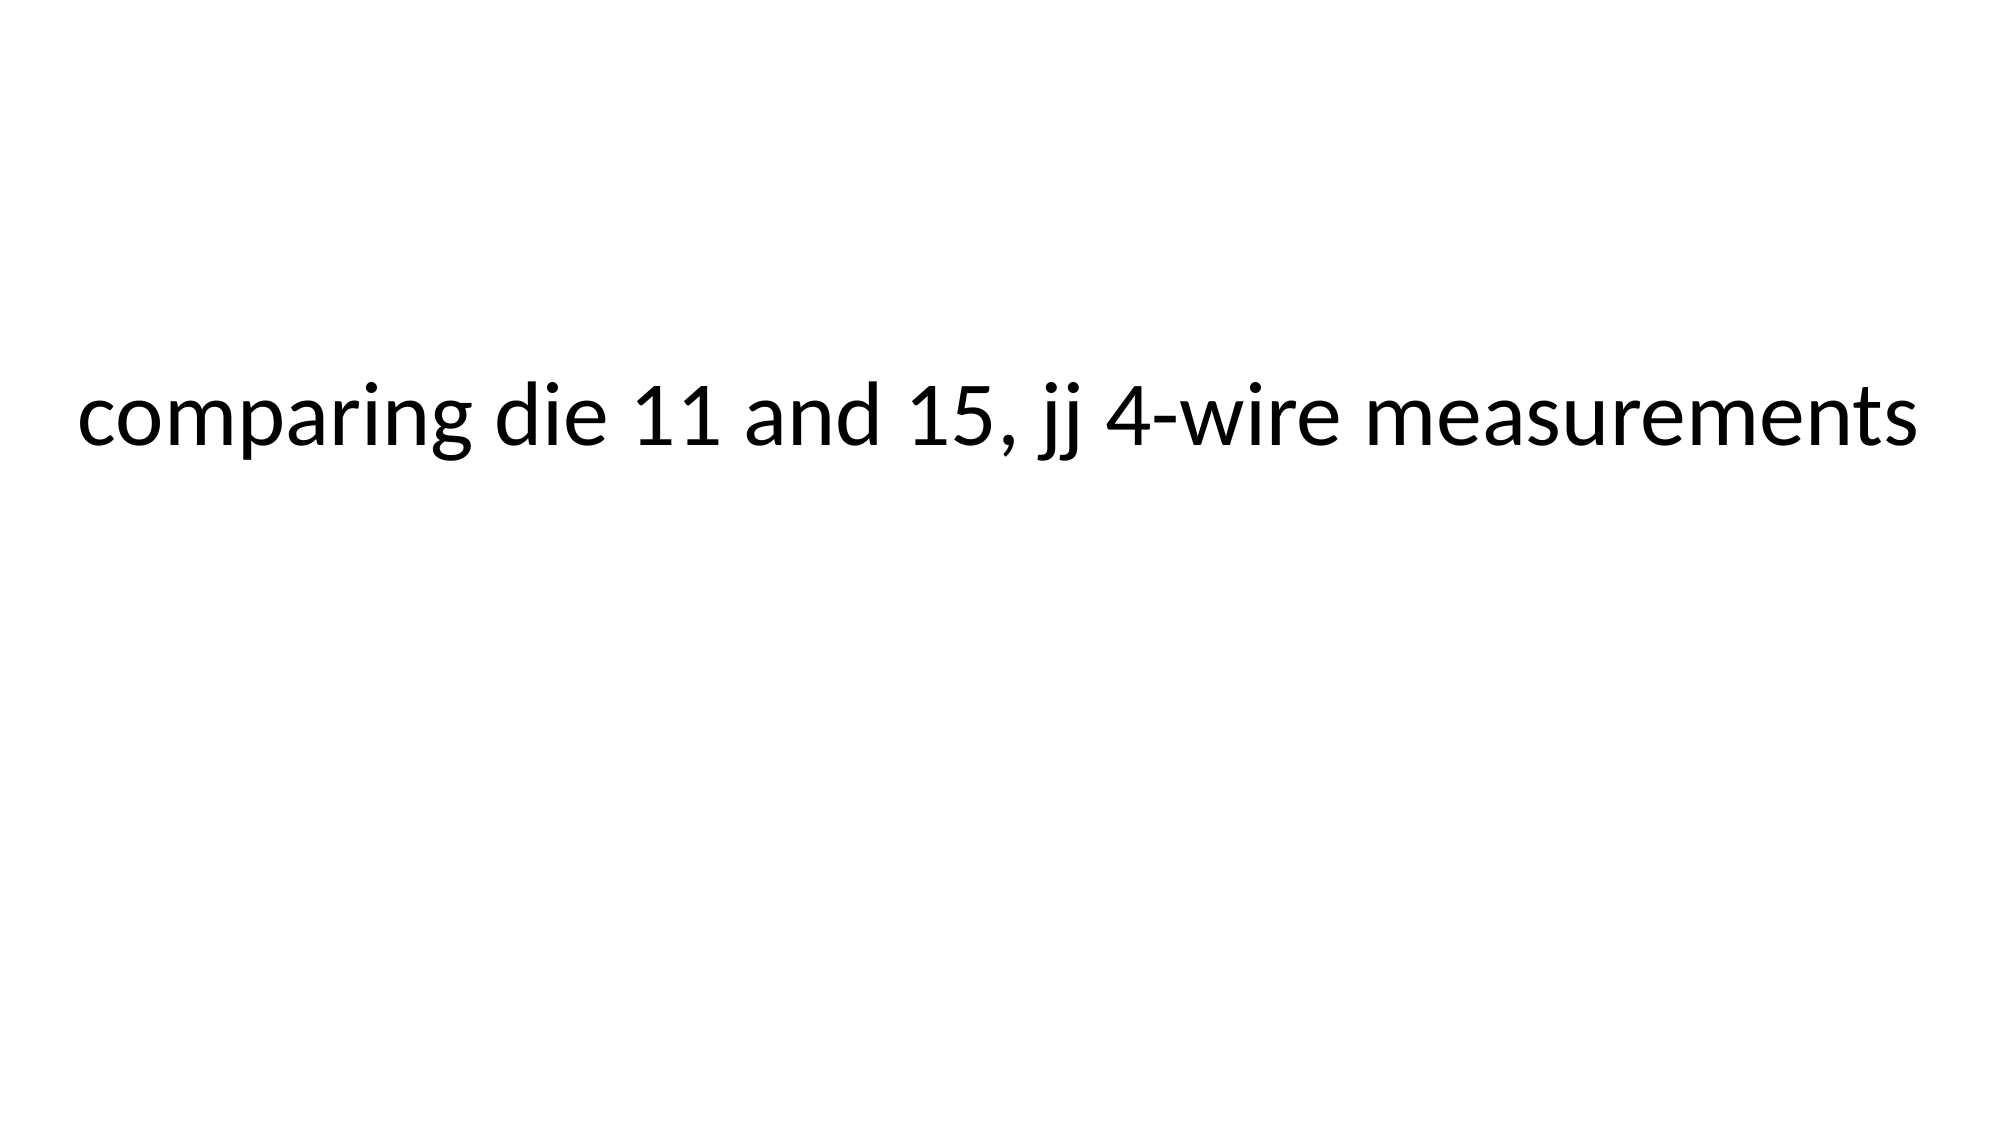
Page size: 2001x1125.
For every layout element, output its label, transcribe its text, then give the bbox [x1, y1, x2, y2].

text_box comparing die 11 and 15, jj 4-wire measurements [0, 346, 2000, 471]
